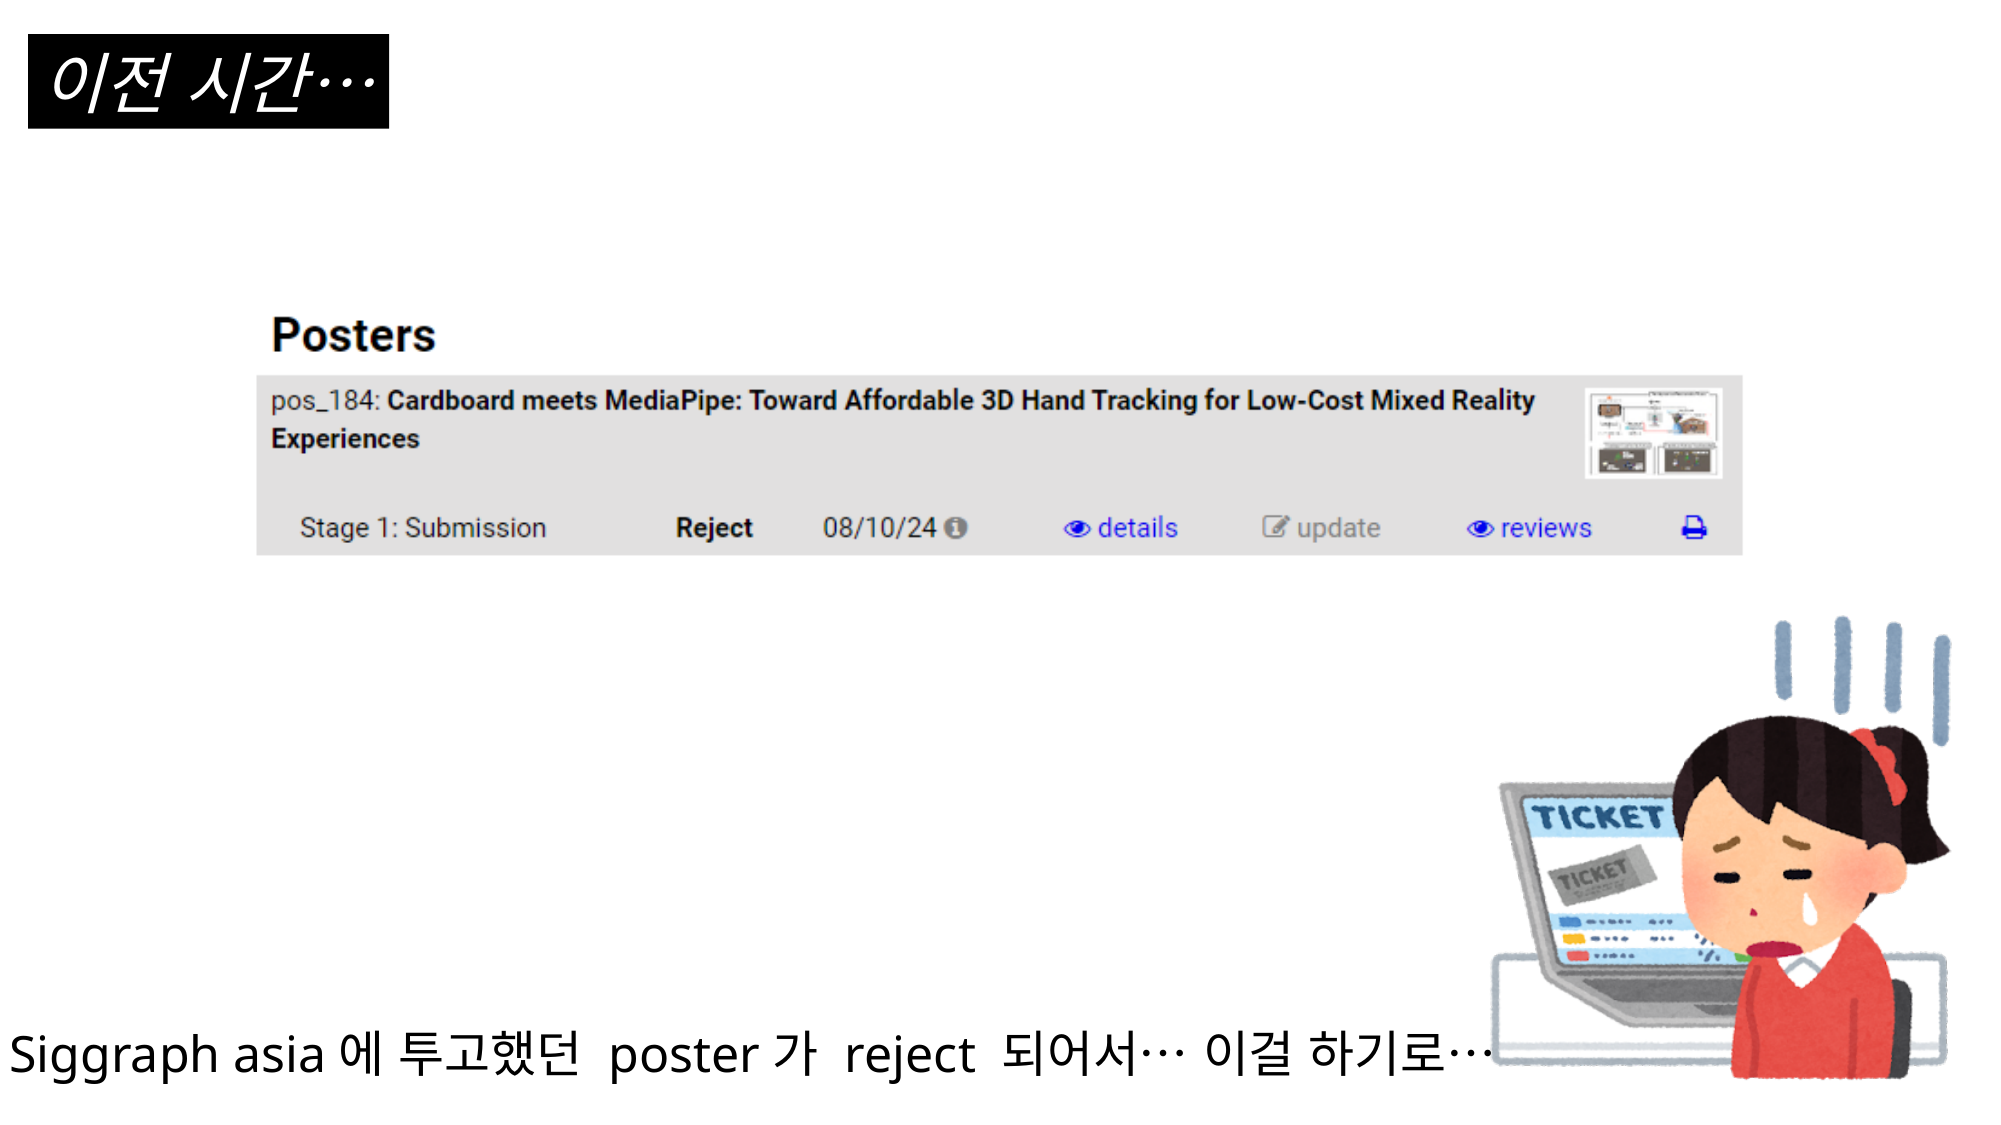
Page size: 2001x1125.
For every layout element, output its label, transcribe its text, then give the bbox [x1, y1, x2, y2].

text_box 이전 시간… [28, 34, 390, 129]
picture [237, 301, 1763, 563]
picture [1481, 607, 1960, 1091]
text_box Siggraph asia에 투고했던 poster가 reject 되어서… 이걸 하기로… [0, 1015, 1481, 1090]
